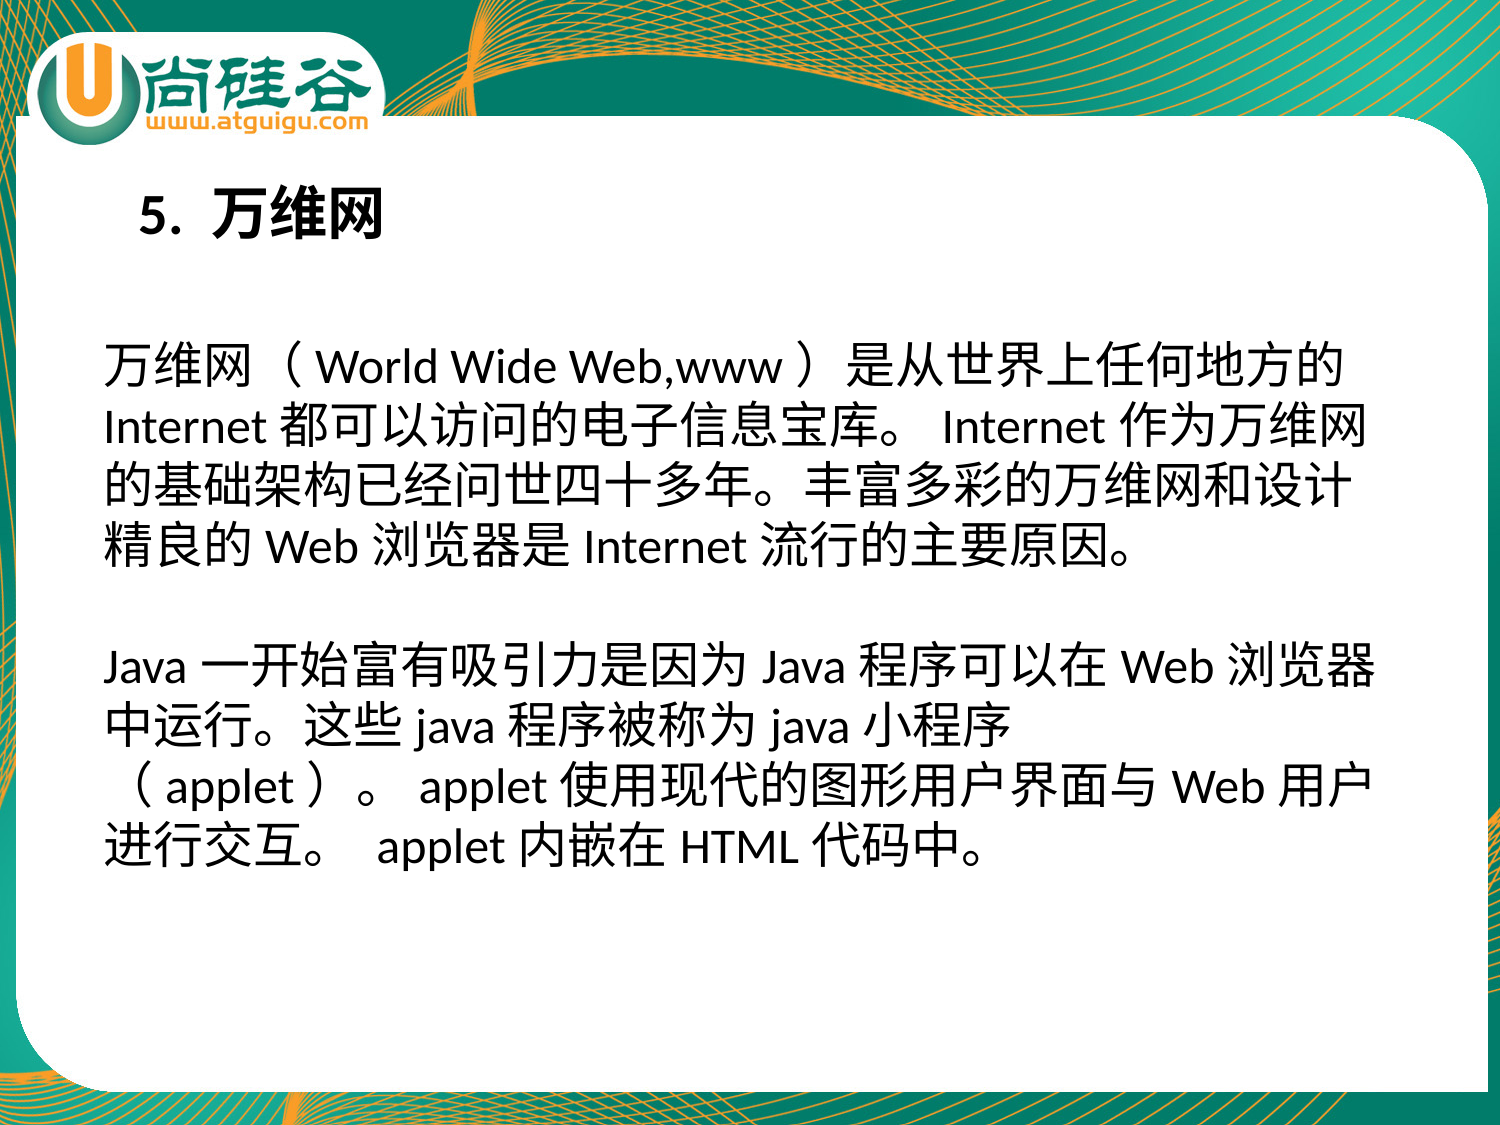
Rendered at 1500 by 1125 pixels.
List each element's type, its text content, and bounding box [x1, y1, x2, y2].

picture [0, 0, 1500, 1125]
text_box 5. 万维网 [123, 169, 420, 254]
text_box 万维网（World Wide Web,www）是从世界上任何地方的Internet都可以访问的电子信息宝库。Internet作为万维网的基础架构已经问世四十多年。丰富多彩的万维网和设计精良的Web浏览器是Internet流行的主要原因。 Java一开始富有吸引力是因为Java程序可以在Web浏览器中运行。这些java程序被称为java小程序（applet）。applet使用现代的图形用户界面与Web用户进行交互。 applet内嵌在HTML代码中。 [88, 326, 1400, 881]
